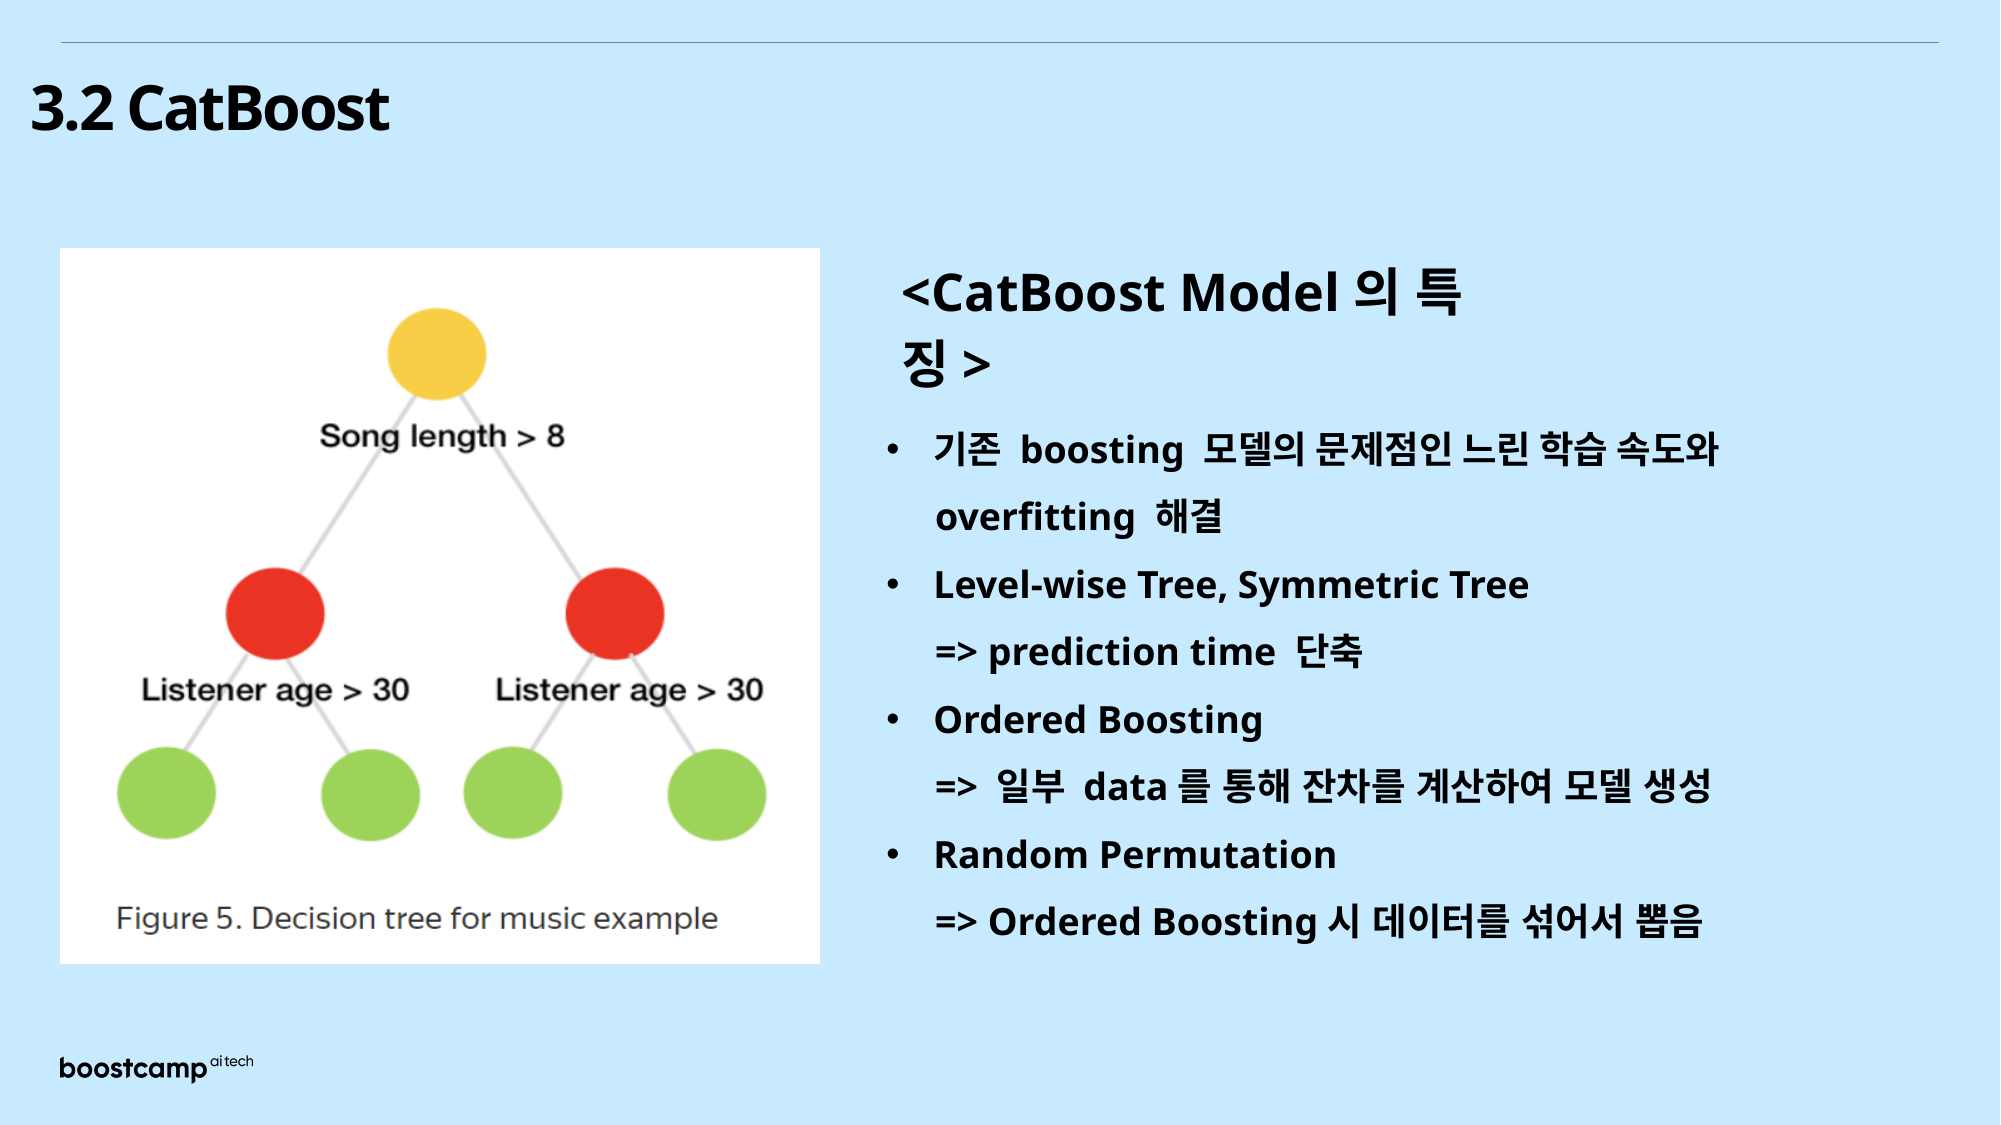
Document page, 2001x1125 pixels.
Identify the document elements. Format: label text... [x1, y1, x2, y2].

picture [60, 1055, 253, 1084]
text_box 3.2 CatBoost [15, 0, 420, 151]
text_box 기존 boosting 모델의 문제점인 느린 학습 속도와 overfitting 해결 Level-wise Tree, Symmetric Tree => prediction time 단축 Ordered Boosting => 일부 data를 통해 잔차를 계산하여 모델 생성 Random Permutation => Ordered Boosting시 데이터를 섞어서 뽑음 [871, 388, 1856, 959]
text_box <CatBoost Model의 특징> [886, 234, 1543, 409]
picture [60, 248, 820, 964]
